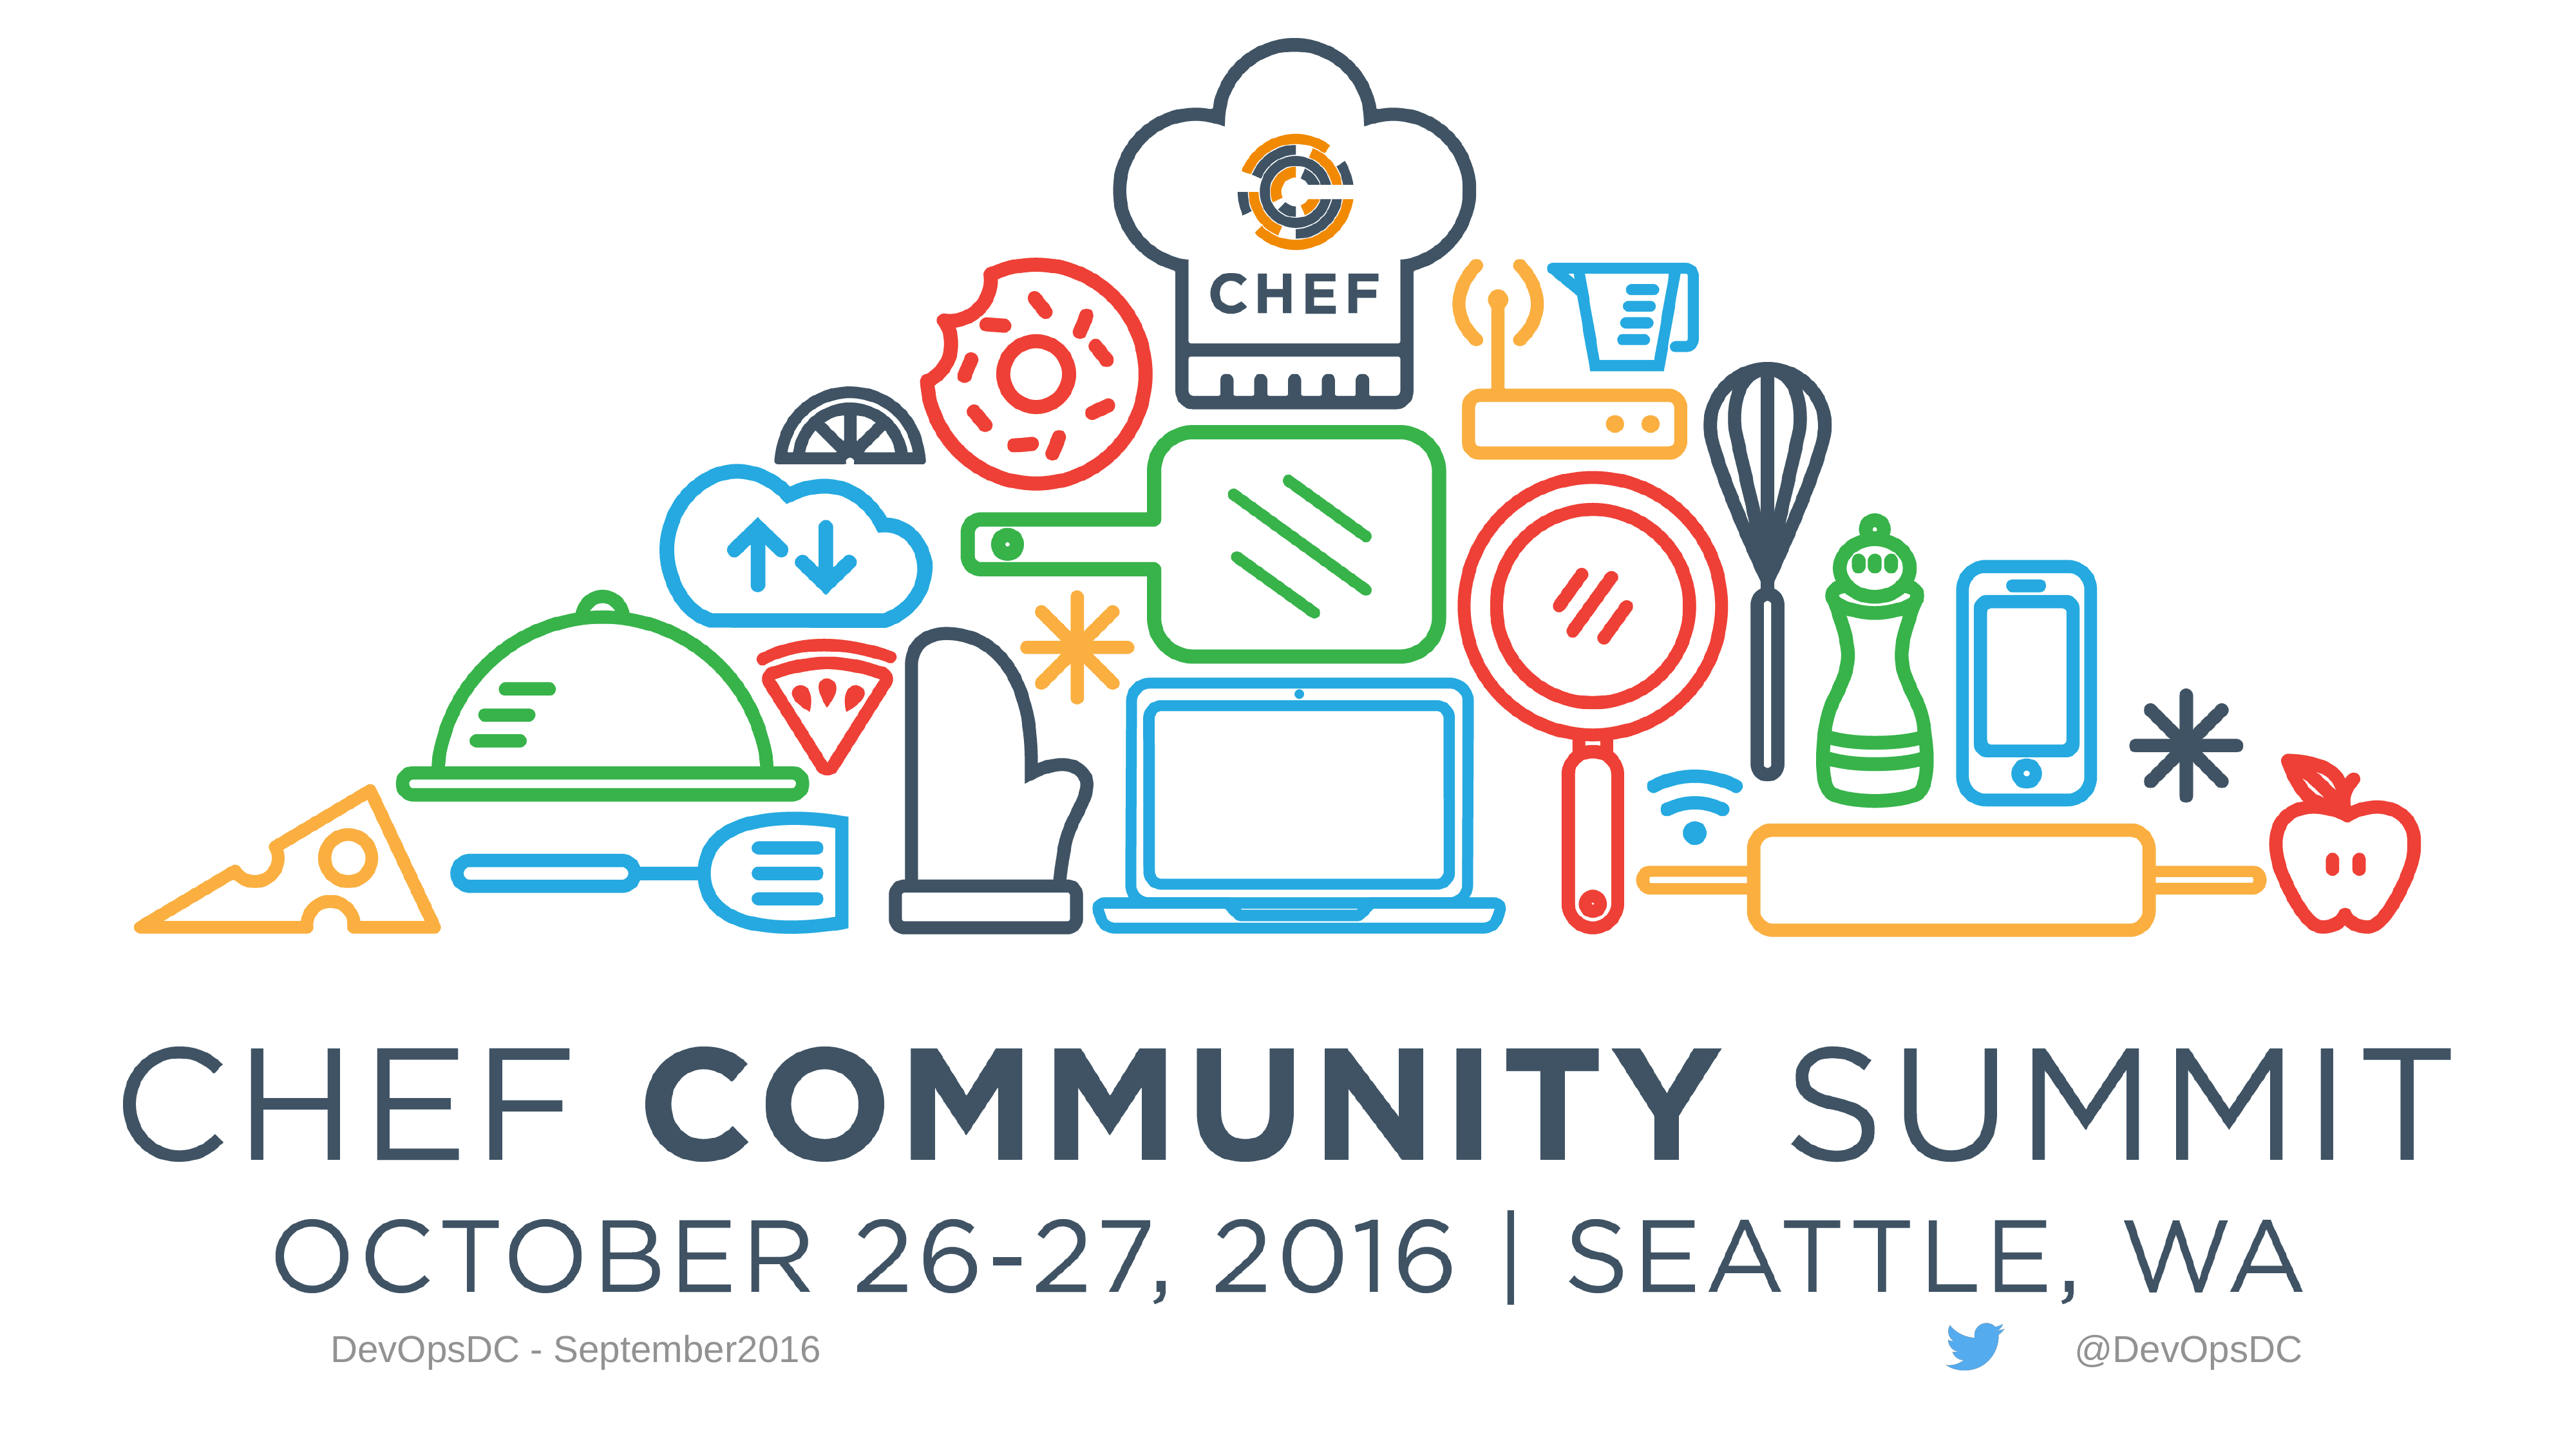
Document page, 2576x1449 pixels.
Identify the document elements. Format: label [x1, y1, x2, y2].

picture [112, 38, 2464, 1390]
